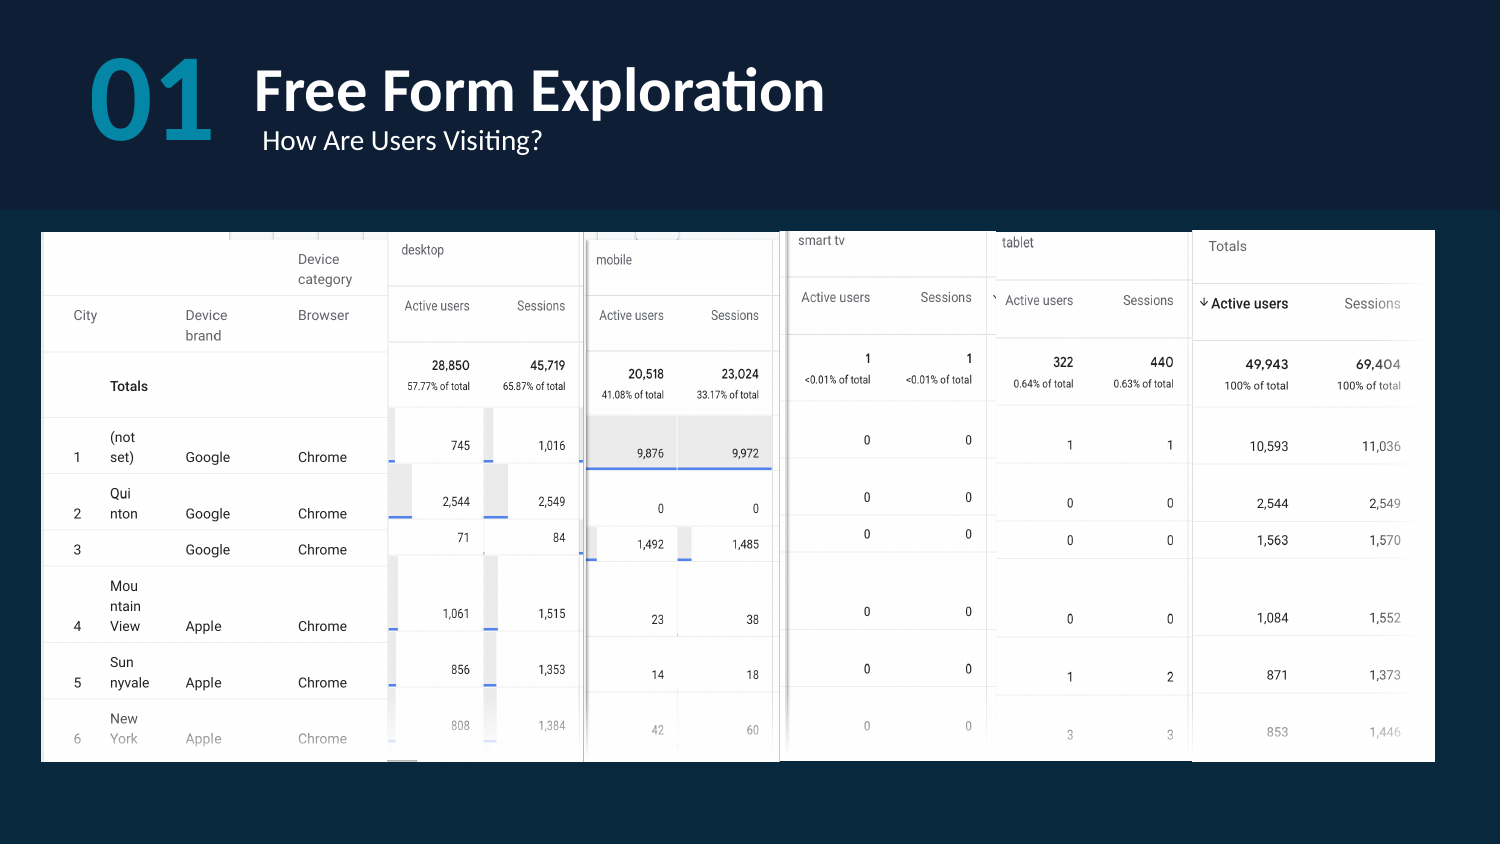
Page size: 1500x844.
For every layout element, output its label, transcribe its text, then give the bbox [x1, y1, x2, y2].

text_box [0, 0, 1500, 210]
picture [40, 230, 1436, 762]
text_box Free Form Exploration [239, 33, 1365, 139]
text_box [0, 210, 1500, 844]
text_box How Are Users Visiting? [247, 108, 1373, 169]
text_box 01 [74, 0, 255, 180]
